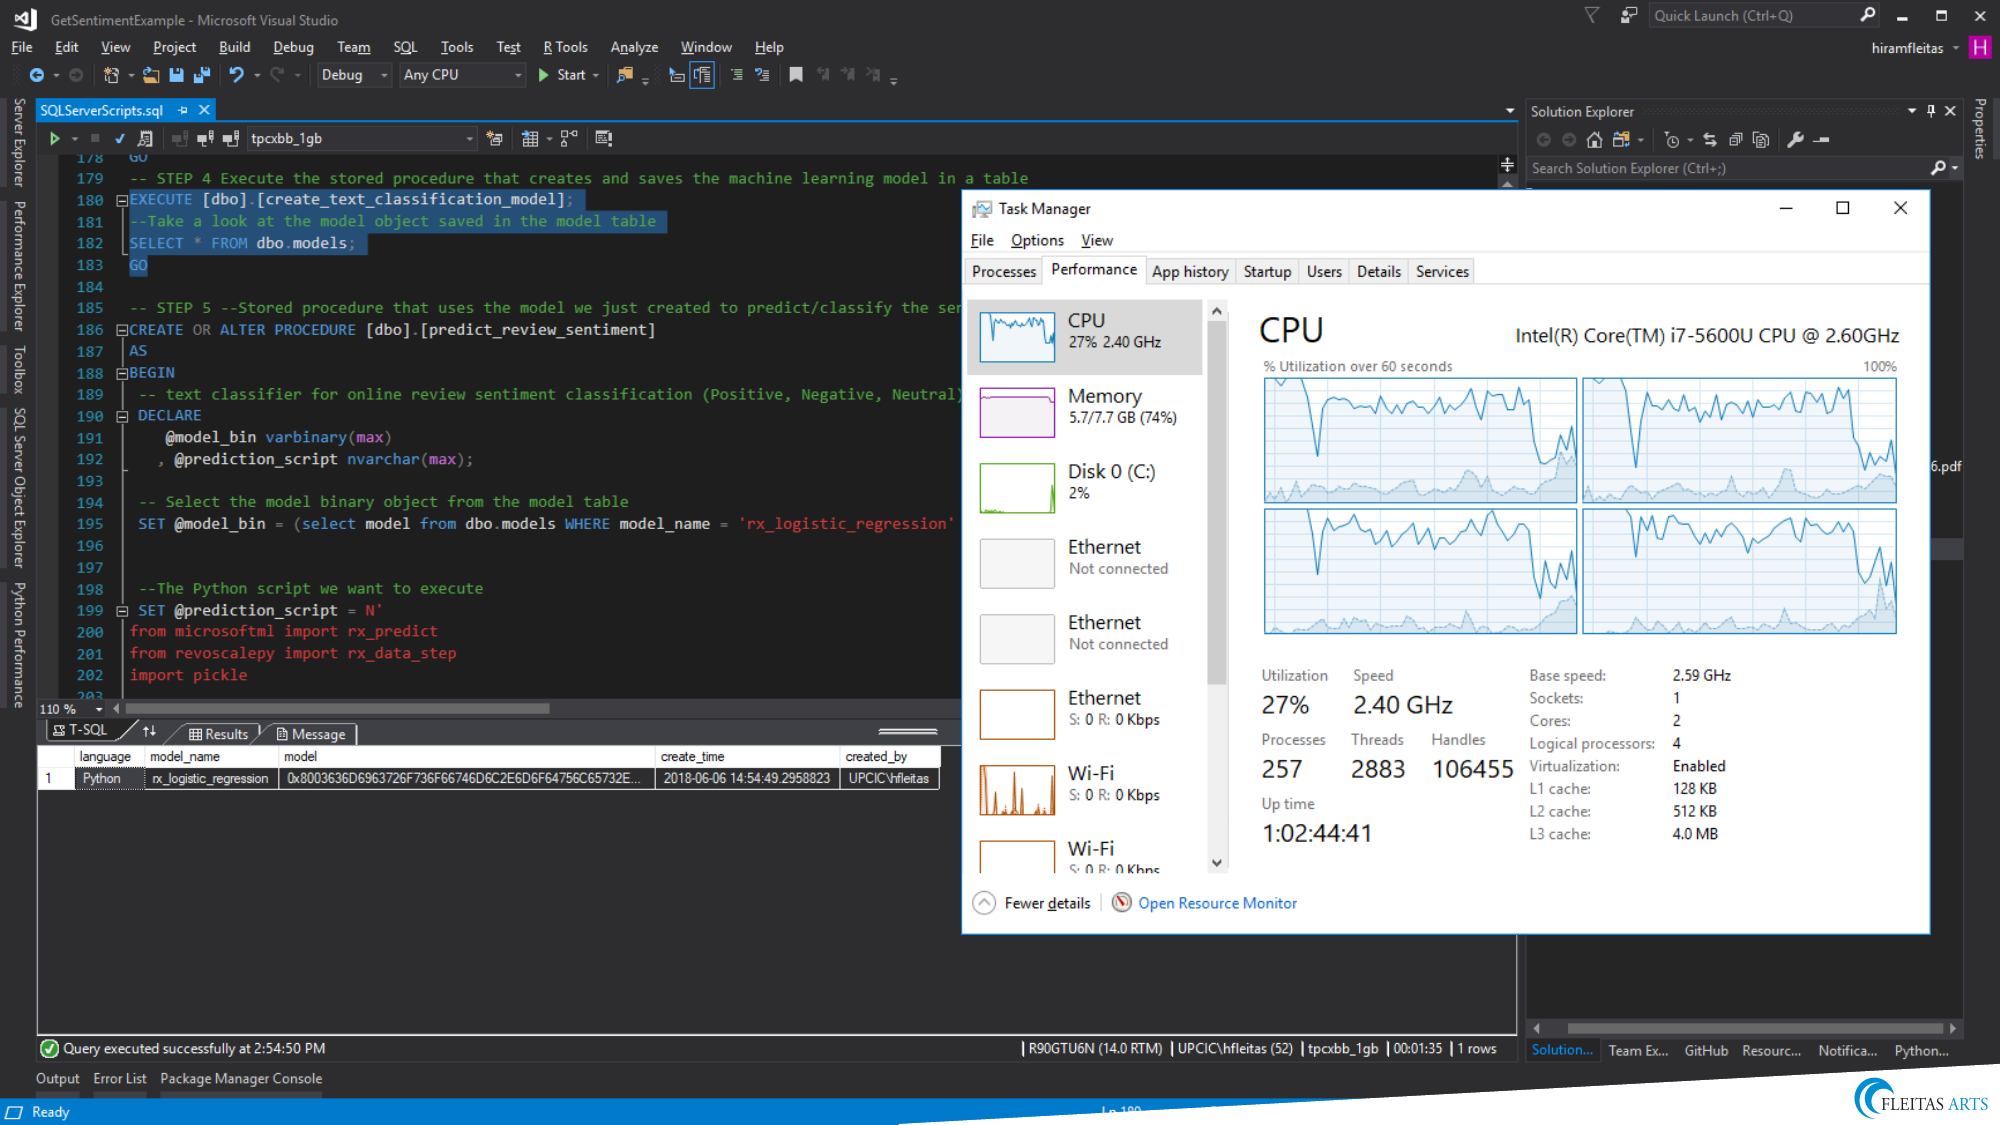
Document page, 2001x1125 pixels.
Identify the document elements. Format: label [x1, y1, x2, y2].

picture [0, 0, 2000, 1125]
text_box [1852, 1077, 1989, 1120]
